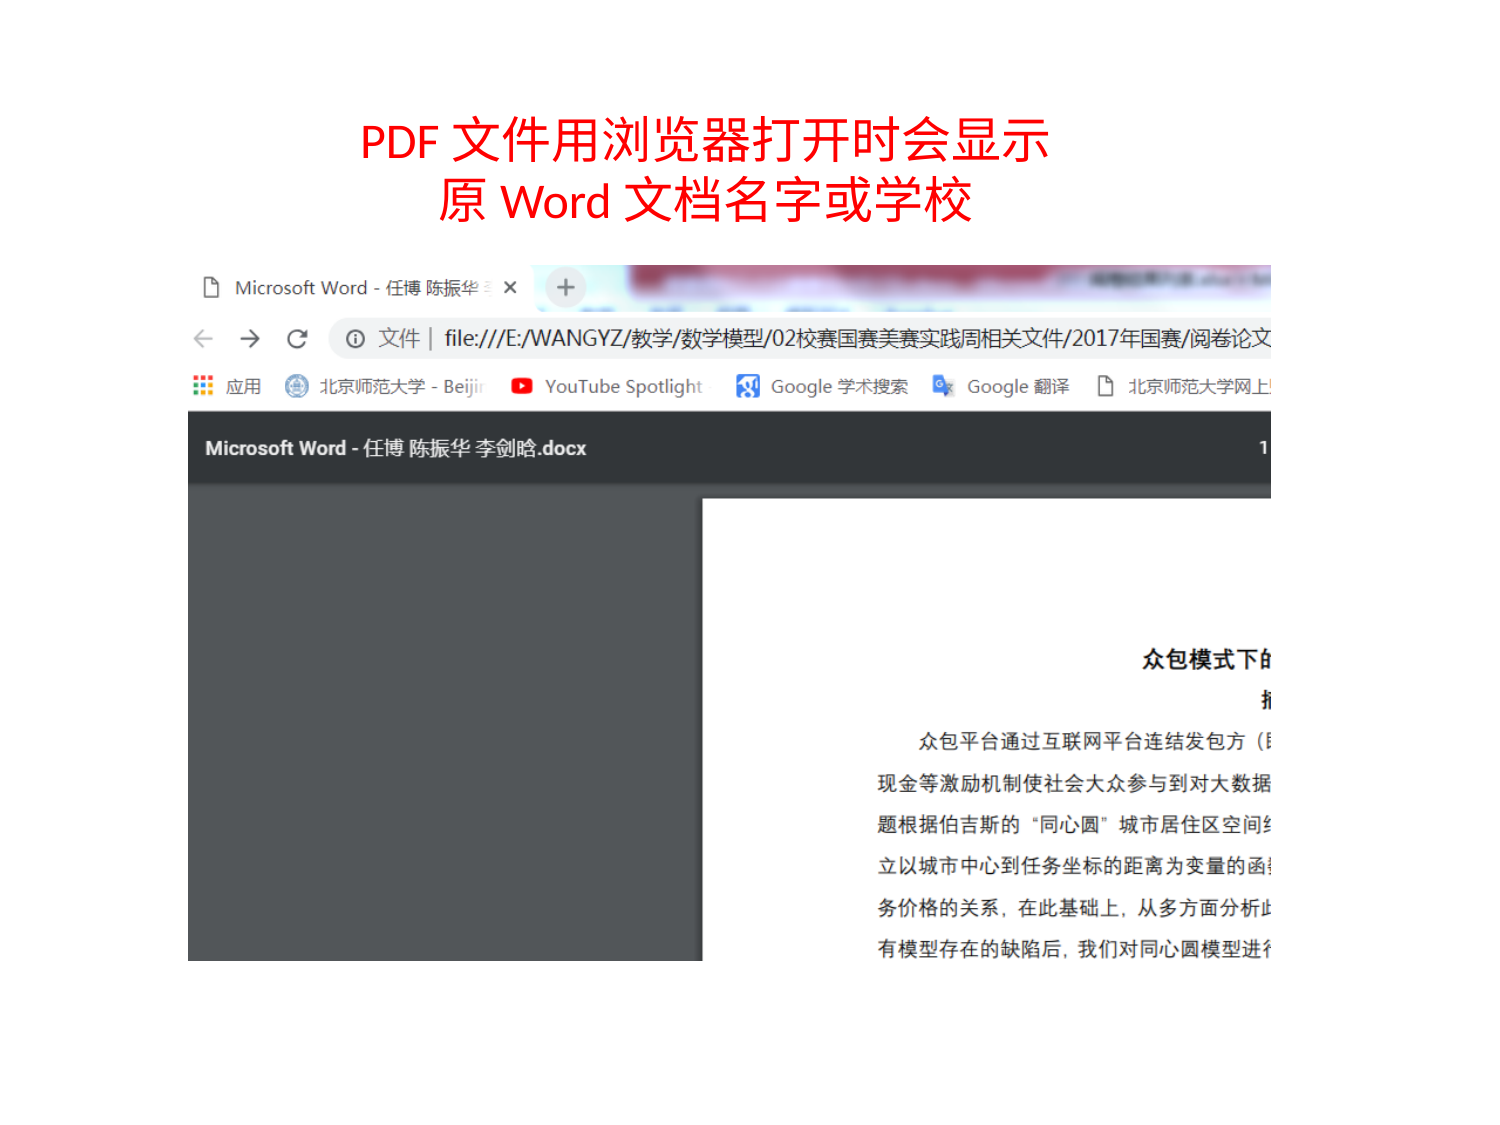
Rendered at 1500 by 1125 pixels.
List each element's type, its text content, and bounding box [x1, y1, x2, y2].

title PDF文件用浏览器打开时会显示原Word文档名字或学校 [338, 106, 1074, 231]
picture [187, 265, 1272, 962]
